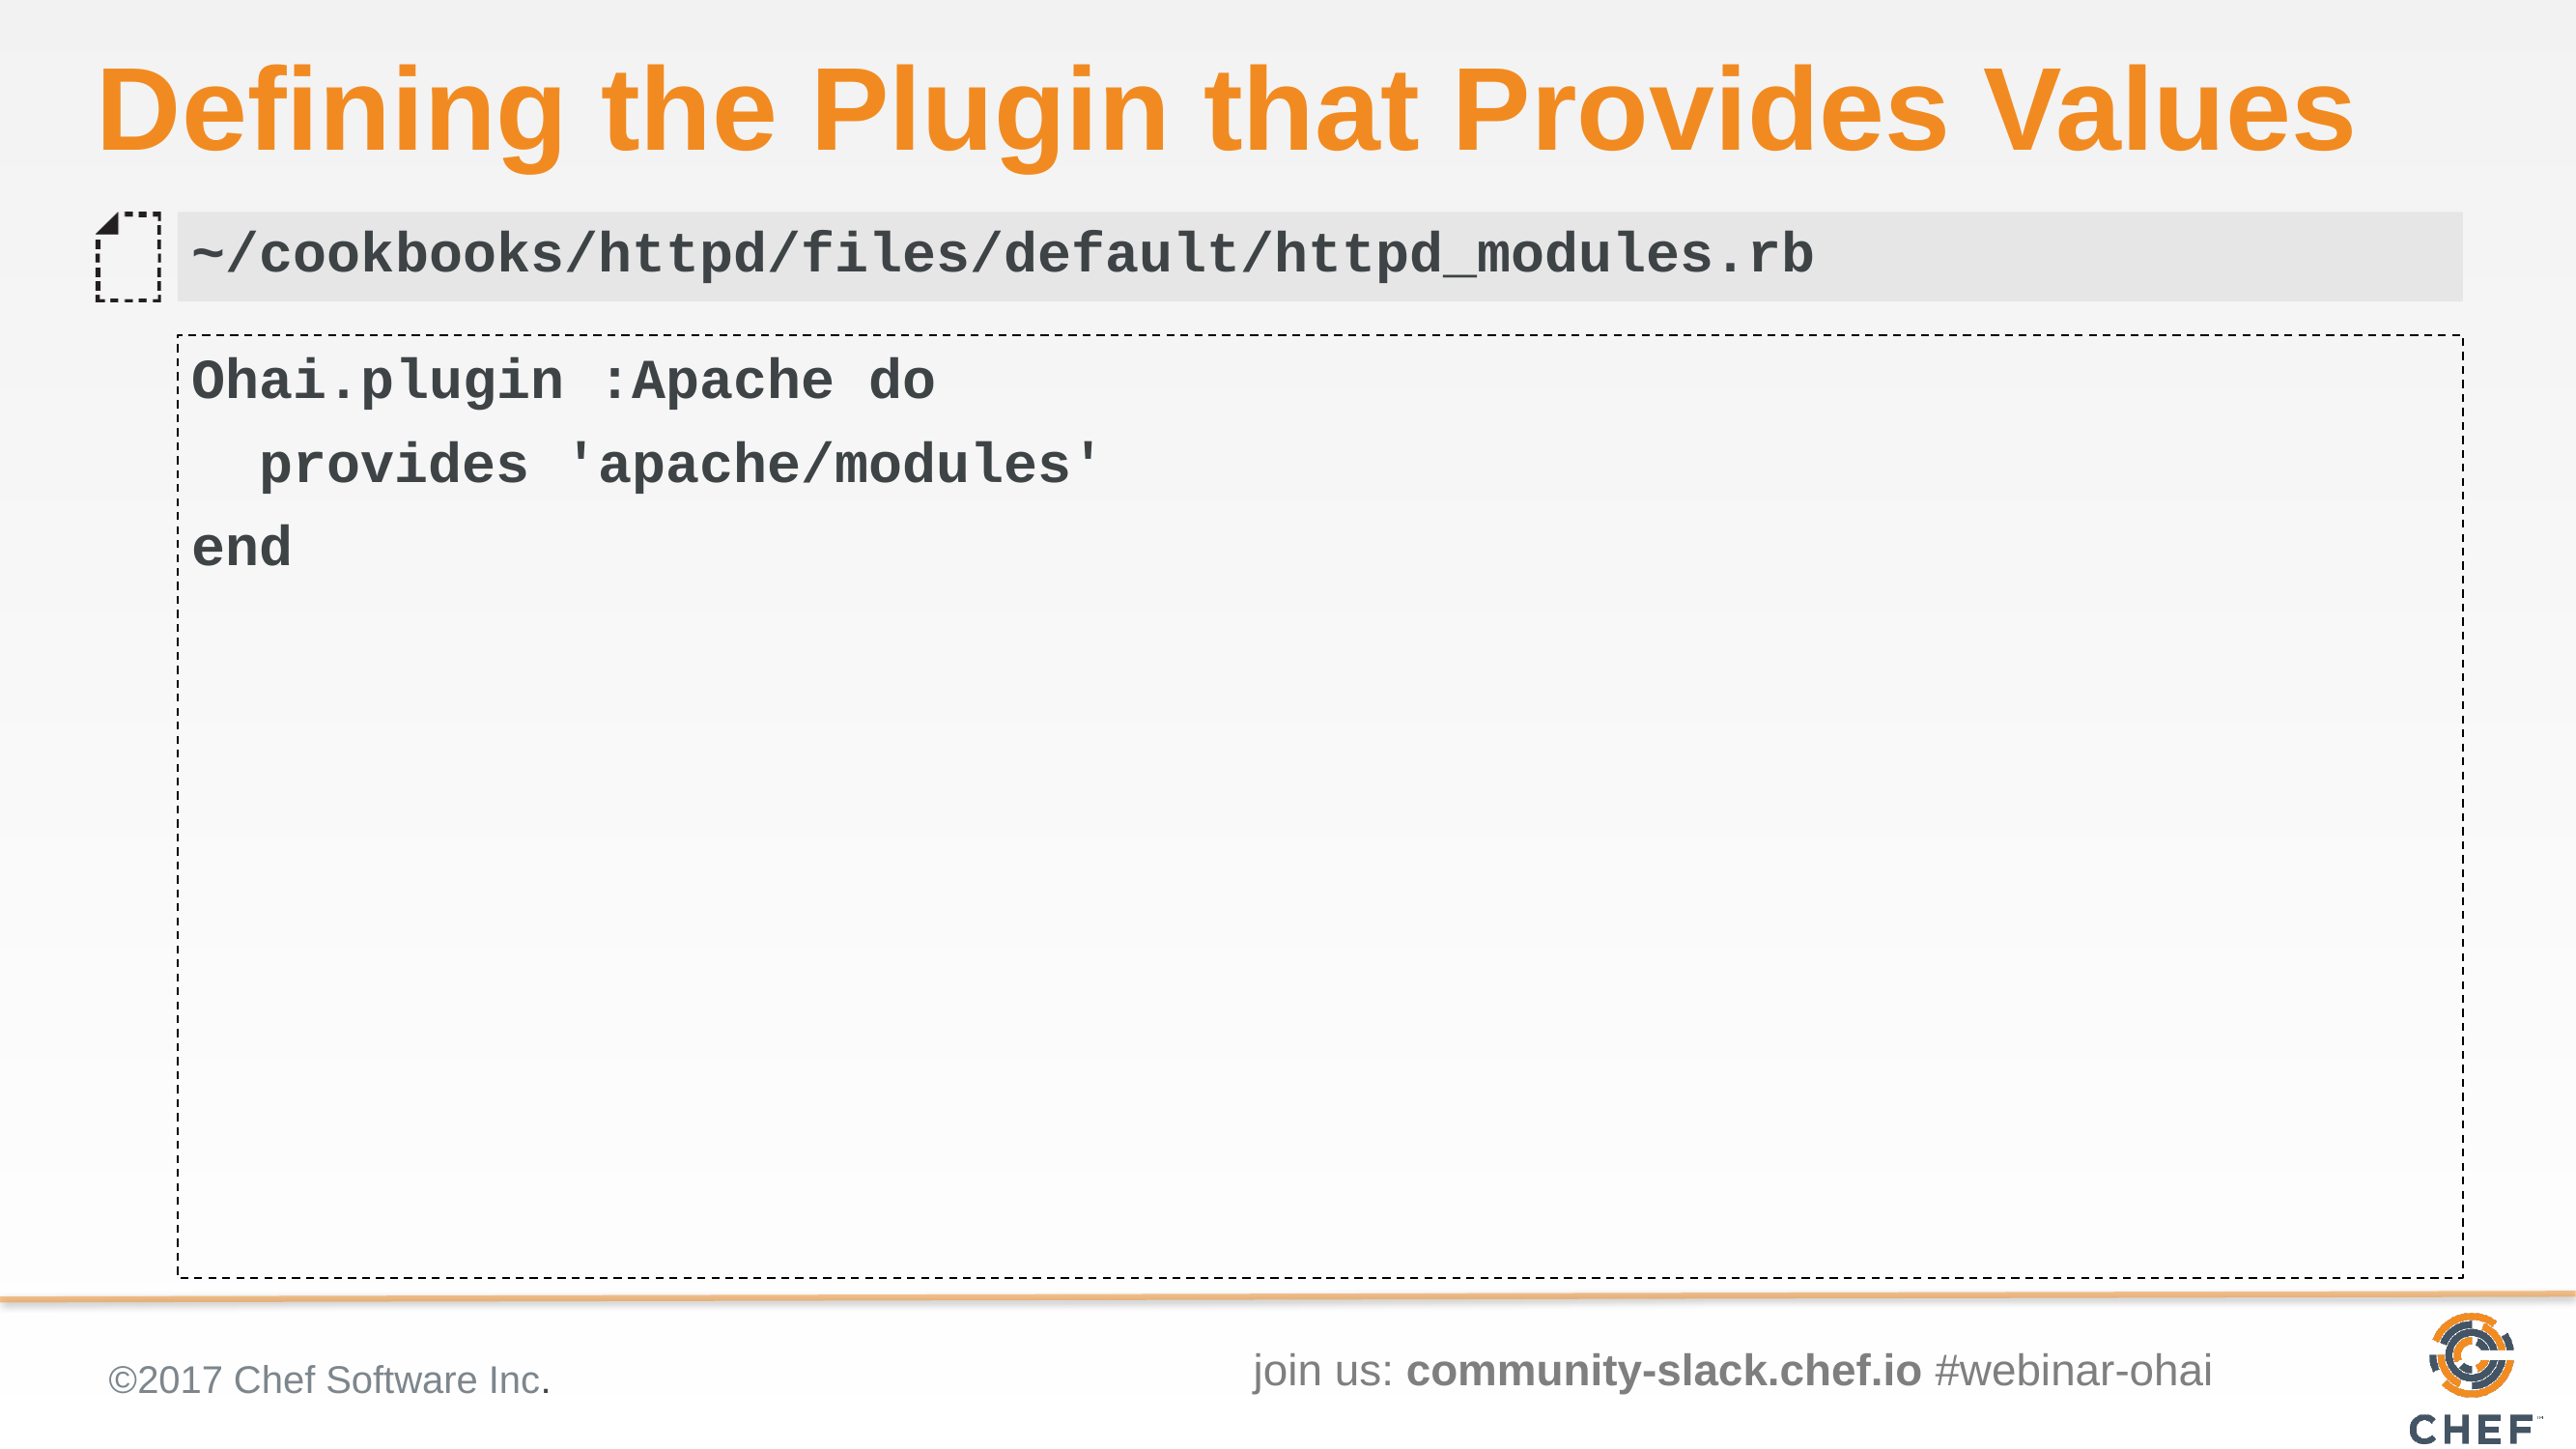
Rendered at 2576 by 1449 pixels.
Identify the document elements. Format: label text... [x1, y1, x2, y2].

list ~/cookbooks/httpd/files/default/httpd_modules.rb [177, 212, 2463, 302]
picture [2399, 1297, 2551, 1449]
title Defining the Plugin that Provides Values [96, 48, 2463, 180]
list Ohai.plugin :Apache do provides 'apache/modules' end [177, 334, 2464, 1279]
